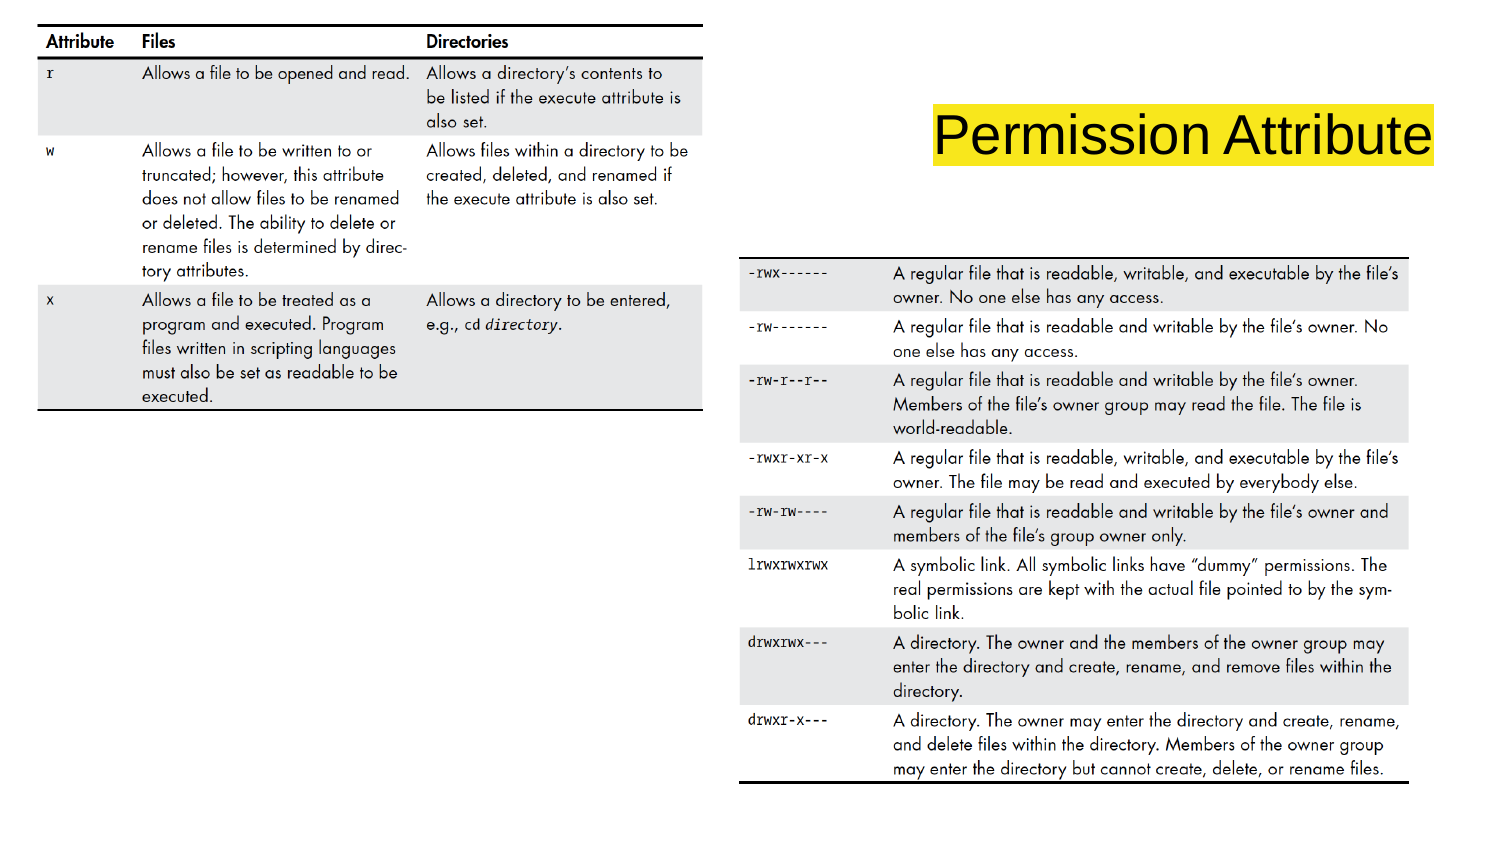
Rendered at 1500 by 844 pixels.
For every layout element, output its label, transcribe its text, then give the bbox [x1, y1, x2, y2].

picture [739, 256, 1411, 787]
title Permission Attribute [711, 72, 1449, 167]
picture [34, 24, 706, 412]
